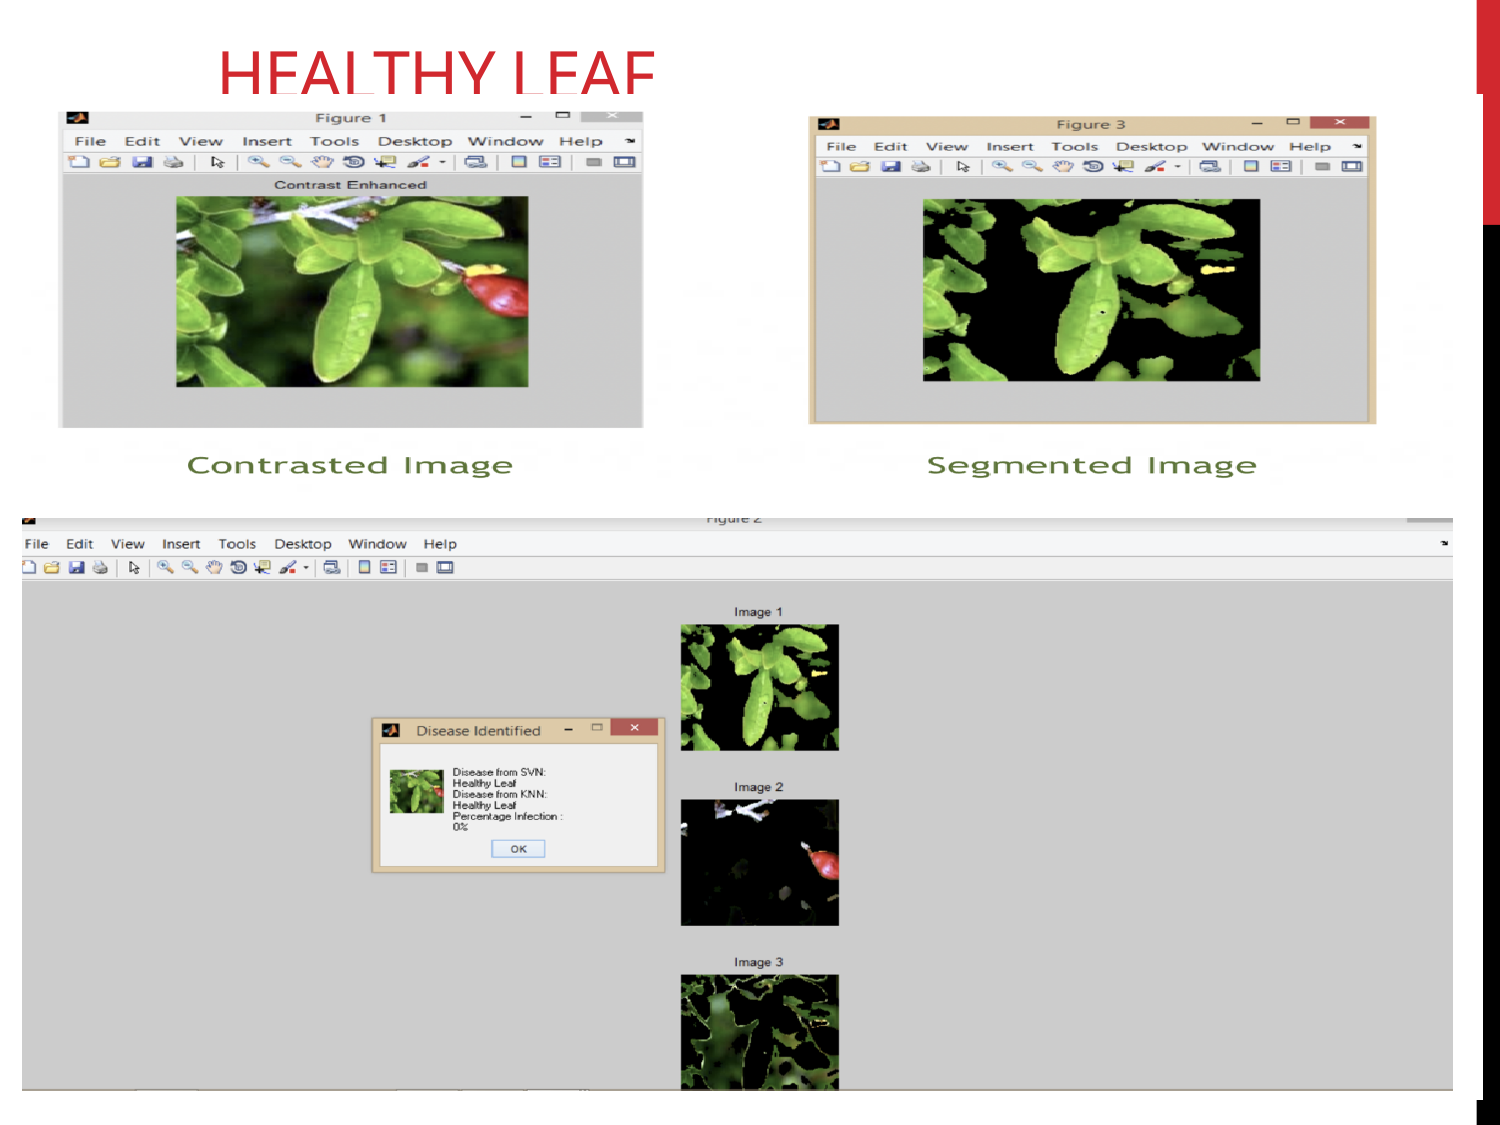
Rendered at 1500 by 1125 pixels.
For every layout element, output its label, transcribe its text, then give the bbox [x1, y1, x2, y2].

title Healthy Leaf [74, 24, 1326, 89]
picture [0, 94, 1484, 1101]
